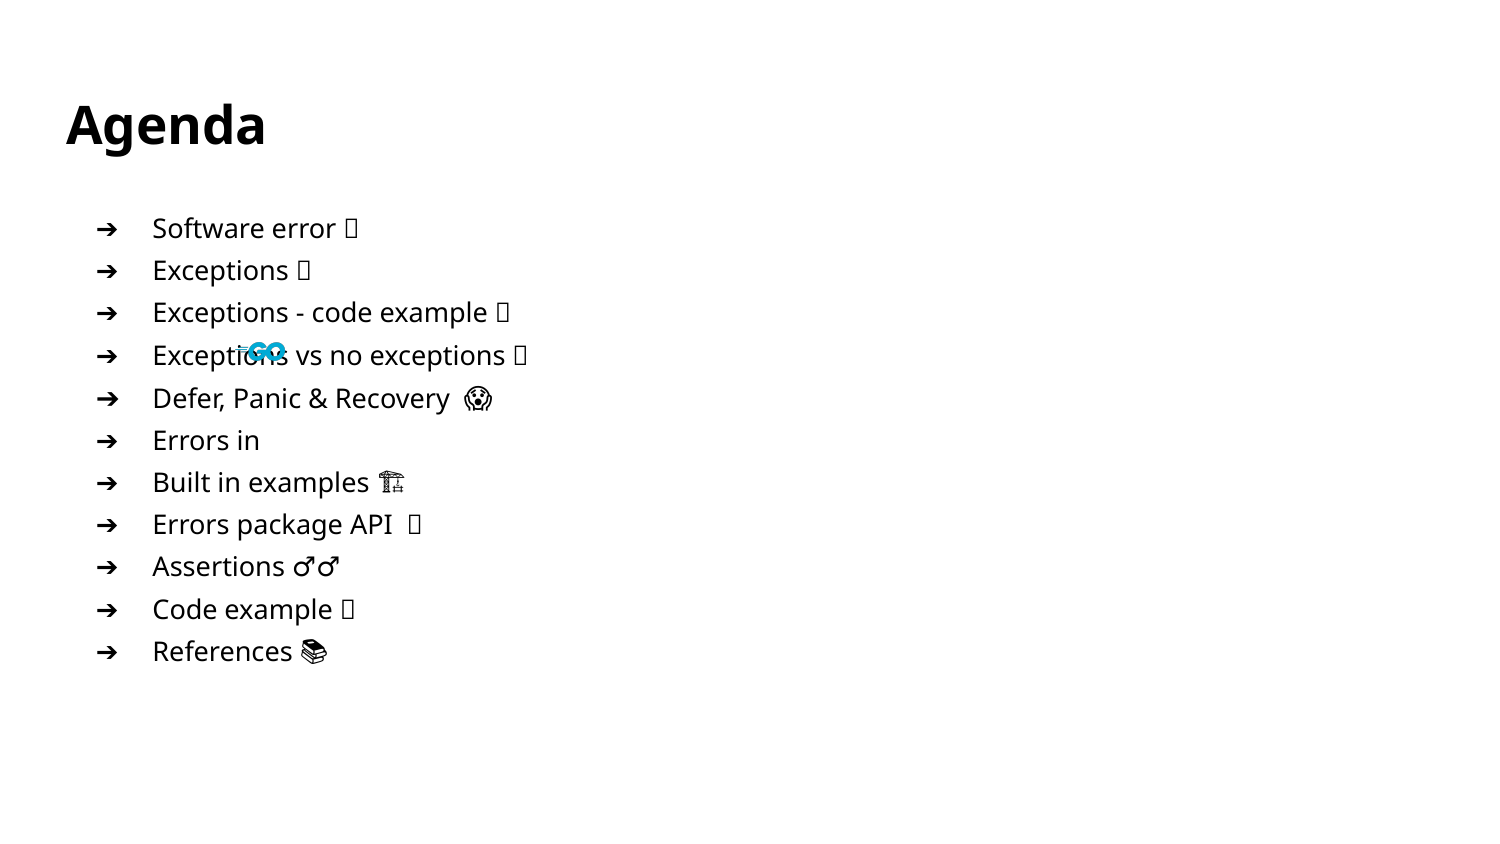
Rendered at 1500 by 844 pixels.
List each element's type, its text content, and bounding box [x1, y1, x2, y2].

picture [235, 342, 254, 361]
picture [255, 347, 260, 355]
title Agenda [51, 72, 1449, 176]
picture [272, 348, 279, 355]
list Software error 👾 Exceptions 👀 Exceptions - code example 💾 Exceptions vs no exceptions 🤔 Defer, Panic & Recovery 😱 Errors in Built in examples 🏗 Errors package API 📖 Assertions 👮🏻‍♂️ Code example 💾 References 📚 [51, 189, 1449, 750]
